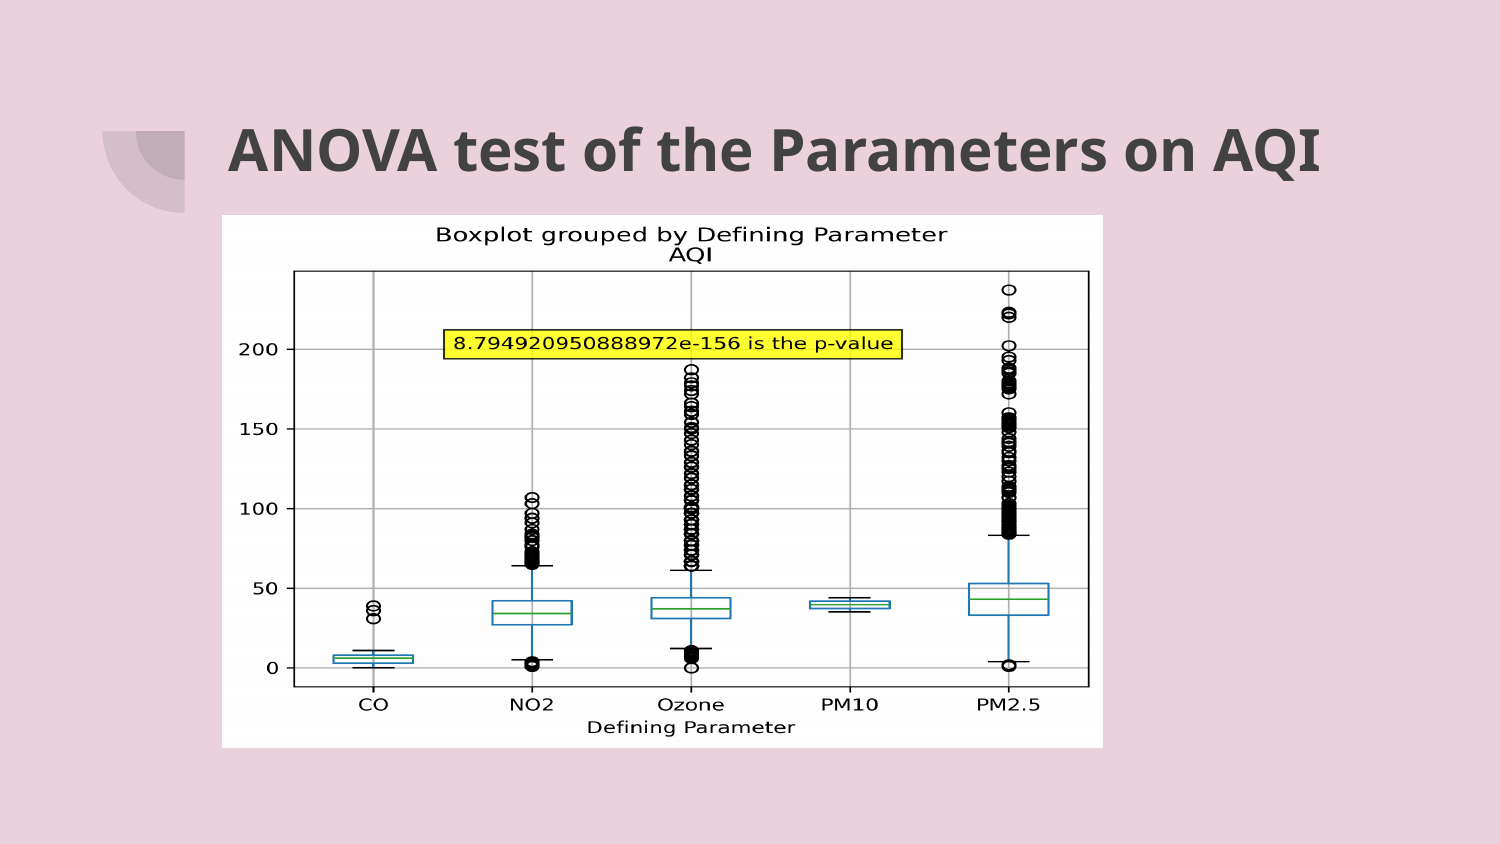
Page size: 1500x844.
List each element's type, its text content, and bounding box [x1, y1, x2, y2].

picture [222, 215, 1104, 748]
title ANOVA test of the Parameters on AQI [213, 98, 1368, 263]
